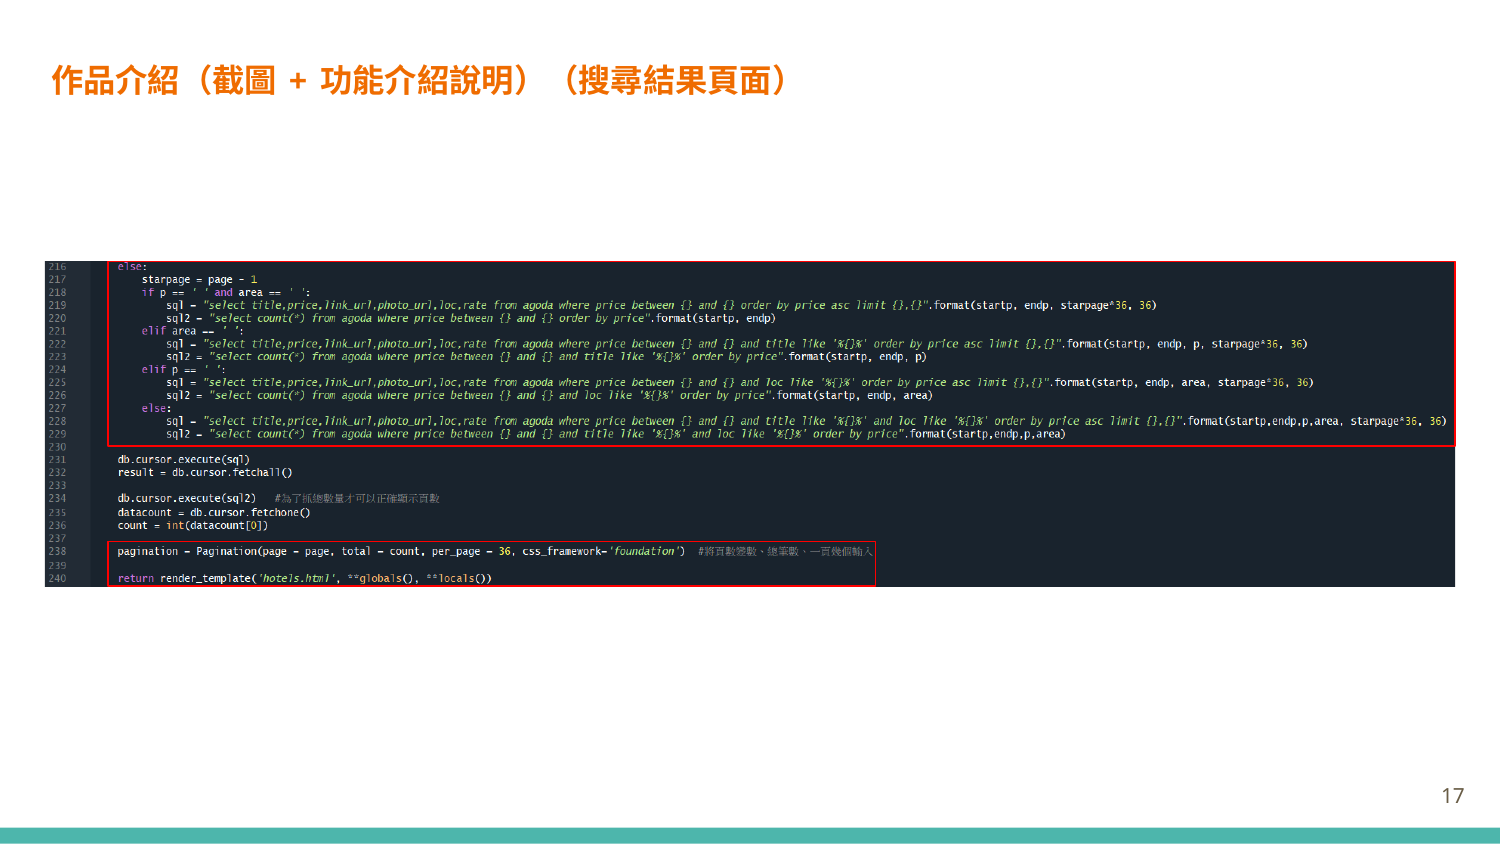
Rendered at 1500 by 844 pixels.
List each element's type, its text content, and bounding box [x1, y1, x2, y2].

title 作品介紹（截圖 + 功能介紹說明）（搜尋結果頁面） [51, 44, 1449, 115]
picture [44, 261, 1456, 587]
slide_number 17 [1389, 764, 1480, 830]
